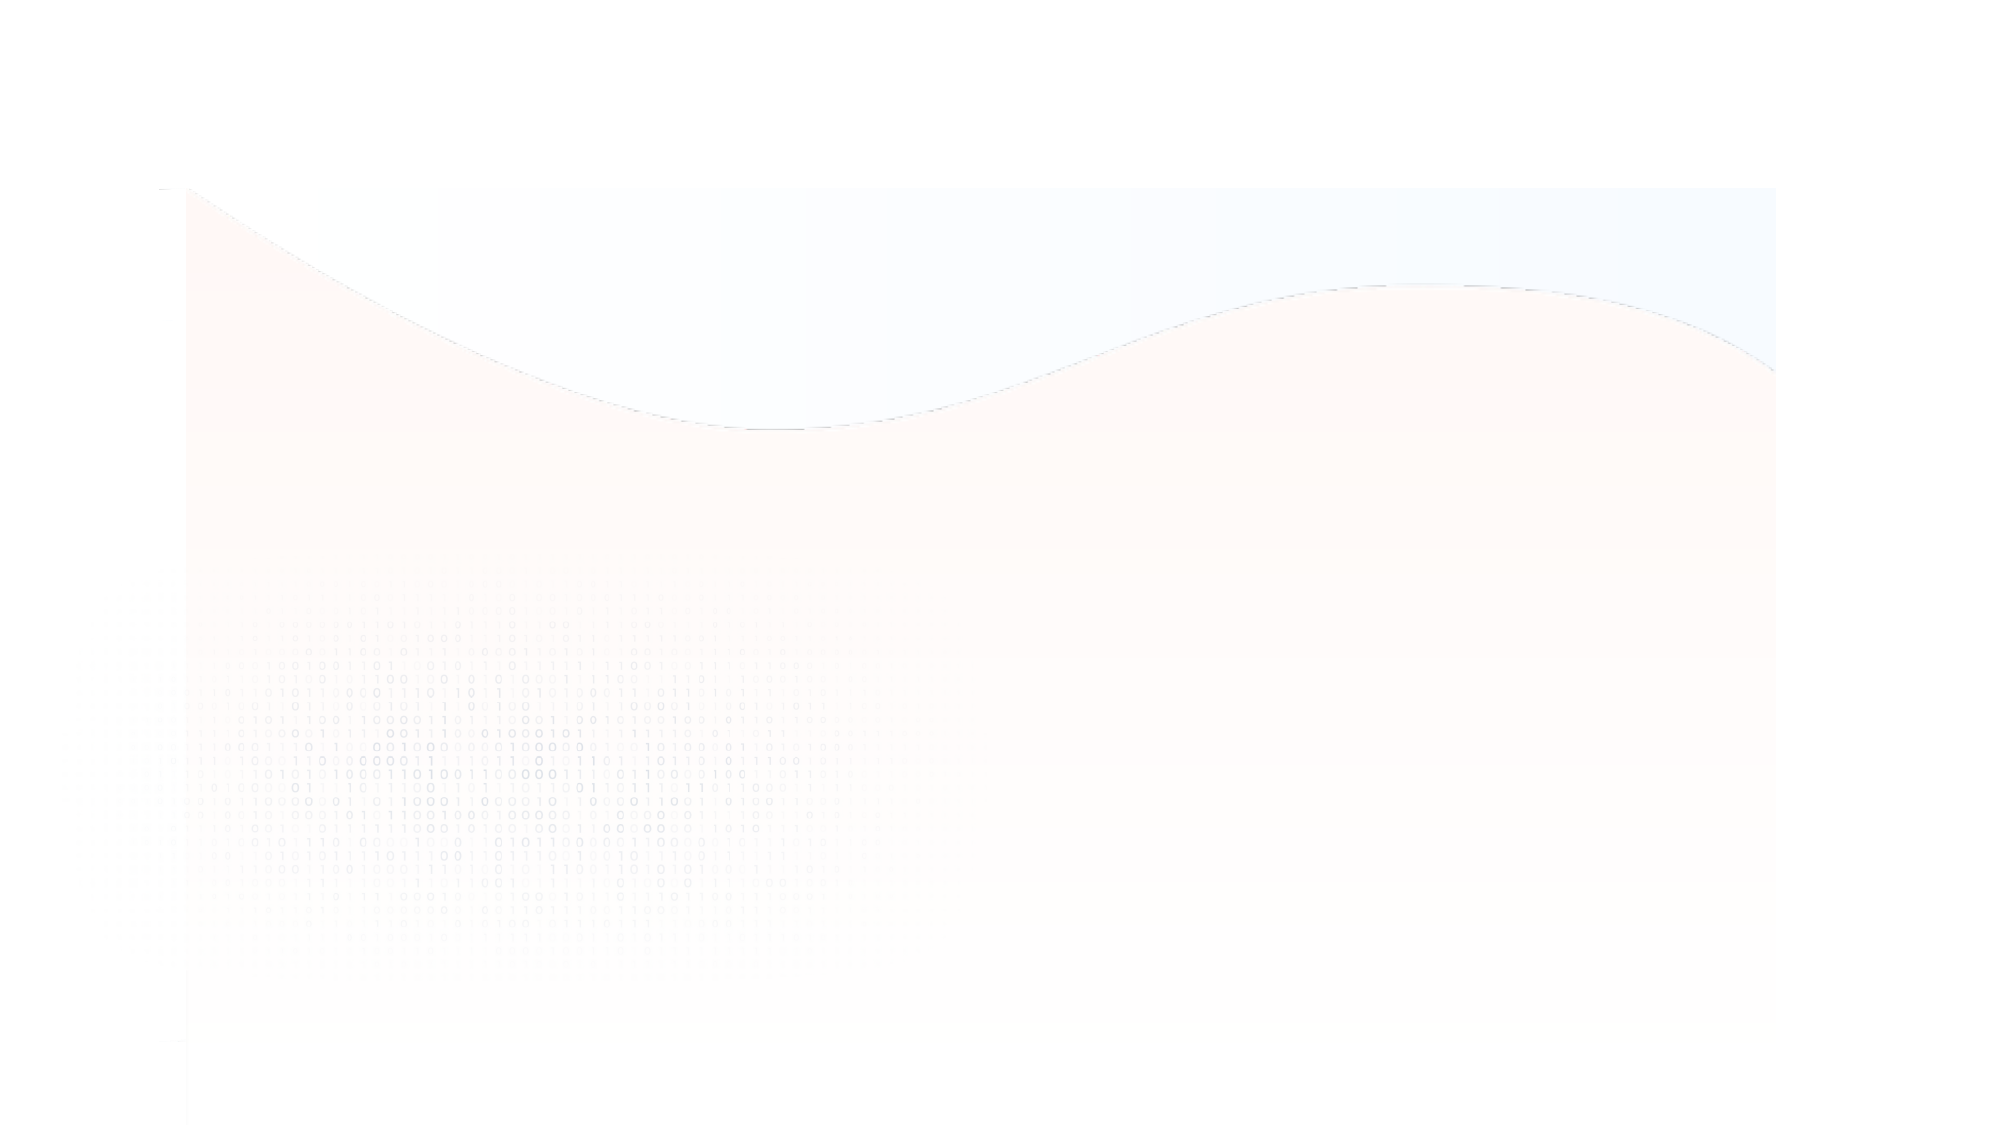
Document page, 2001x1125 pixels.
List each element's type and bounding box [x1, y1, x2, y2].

text_box [31, 188, 1776, 1125]
